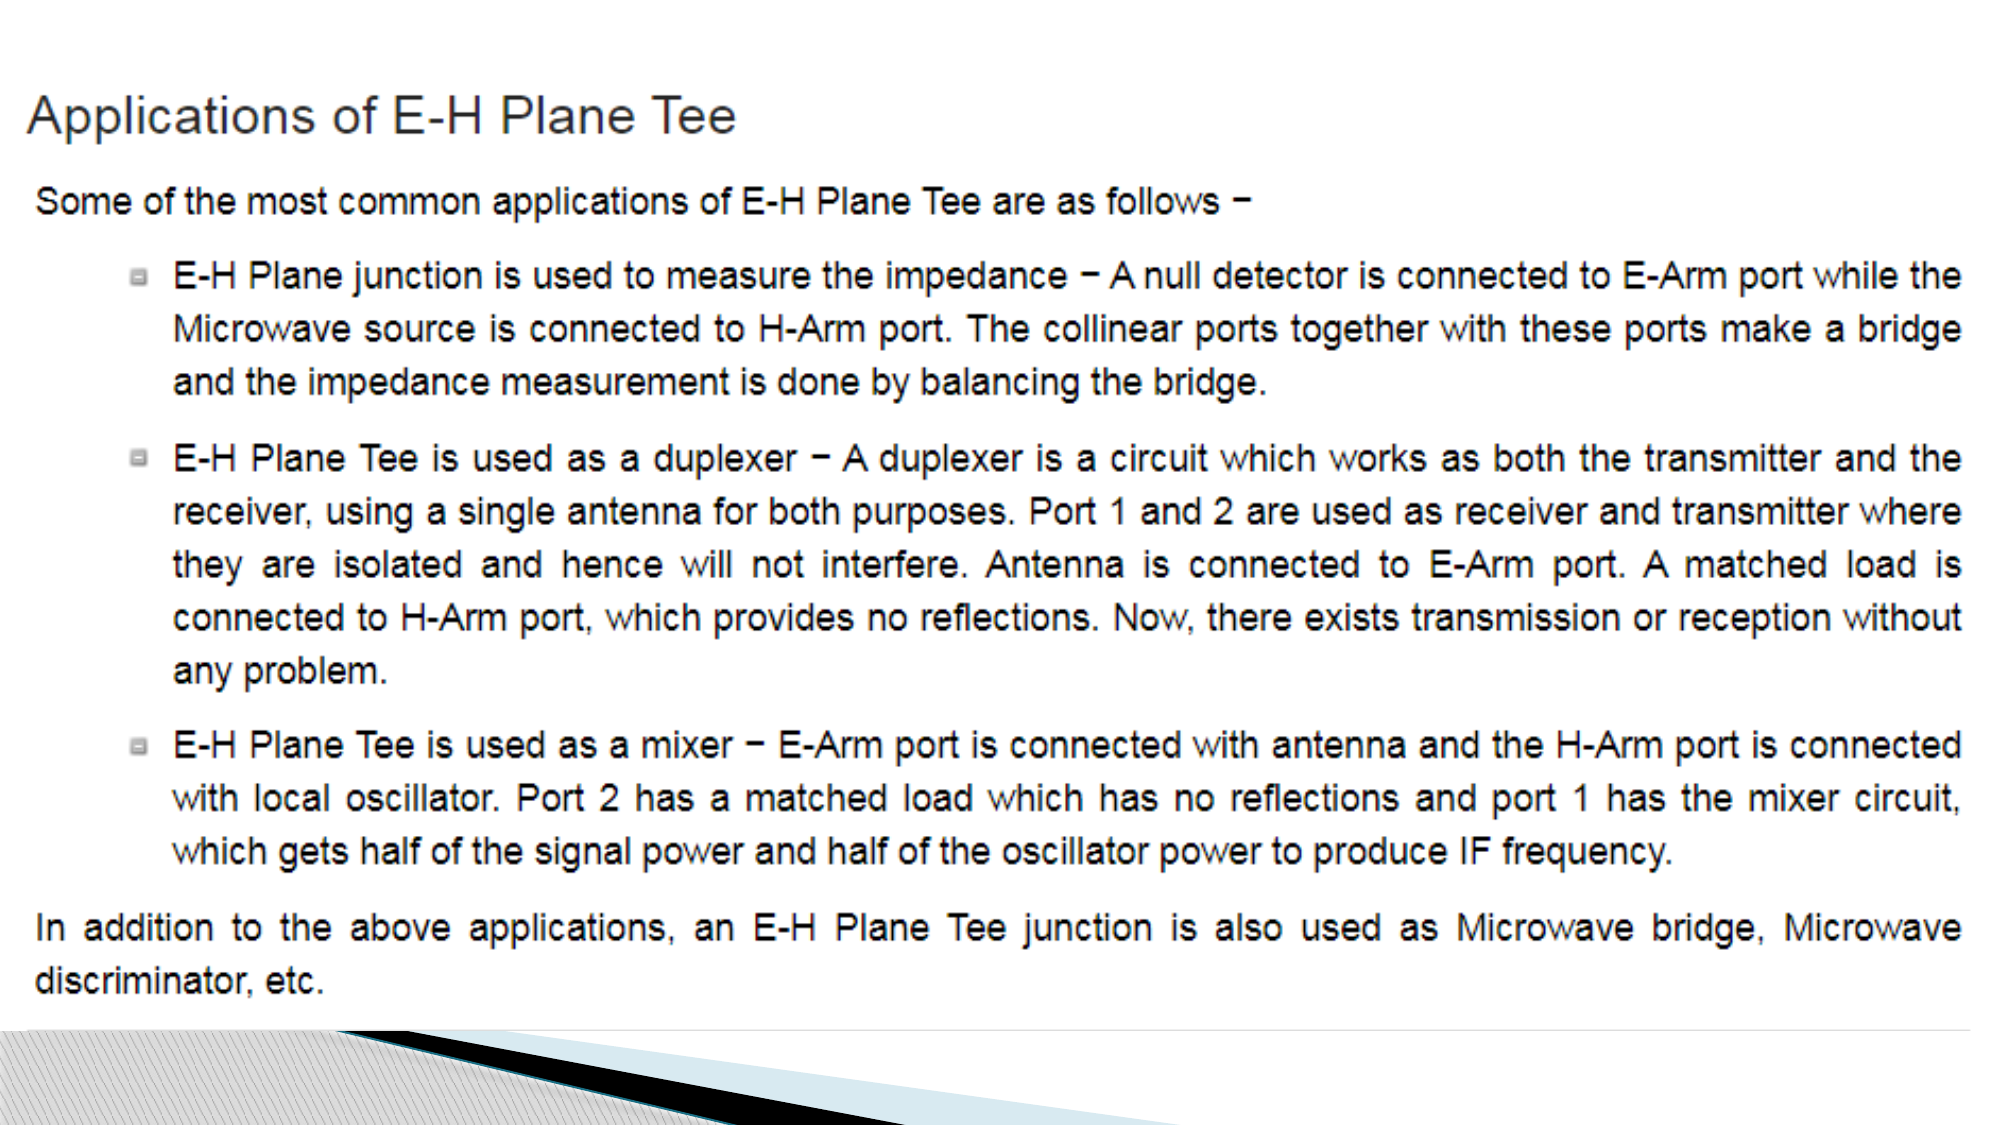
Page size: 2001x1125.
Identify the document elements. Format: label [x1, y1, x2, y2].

picture [0, 63, 1993, 1032]
